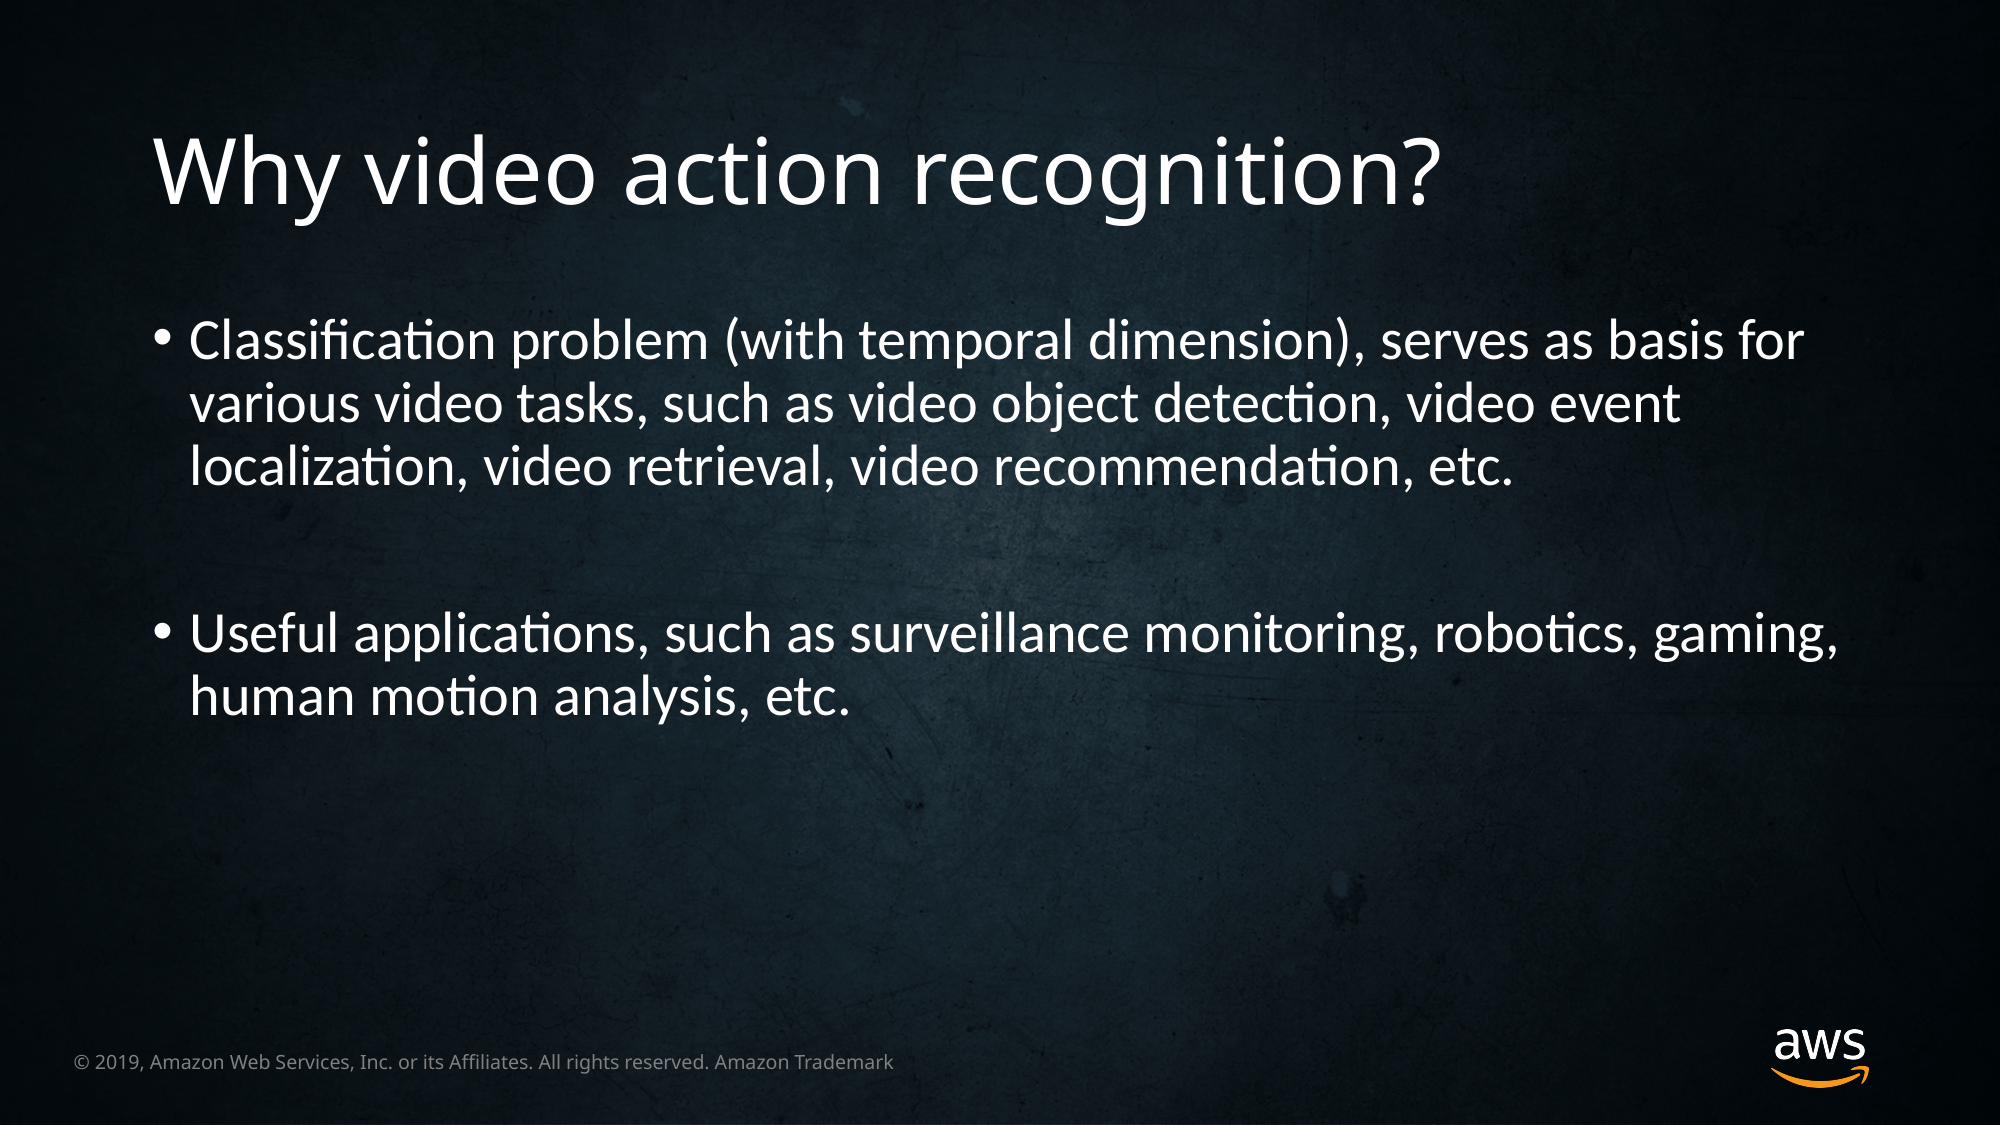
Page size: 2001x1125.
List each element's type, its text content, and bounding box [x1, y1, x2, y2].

picture [0, 0, 2000, 1125]
title Why video action recognition? [137, 66, 1863, 284]
list Classification problem (with temporal dimension), serves as basis for various video tasks, such as video object detection, video event localization, video retrieval, video recommendation, etc. Useful applications, such as surveillance monitoring, robotics, gaming, human motion analysis, etc. [137, 301, 1863, 1016]
